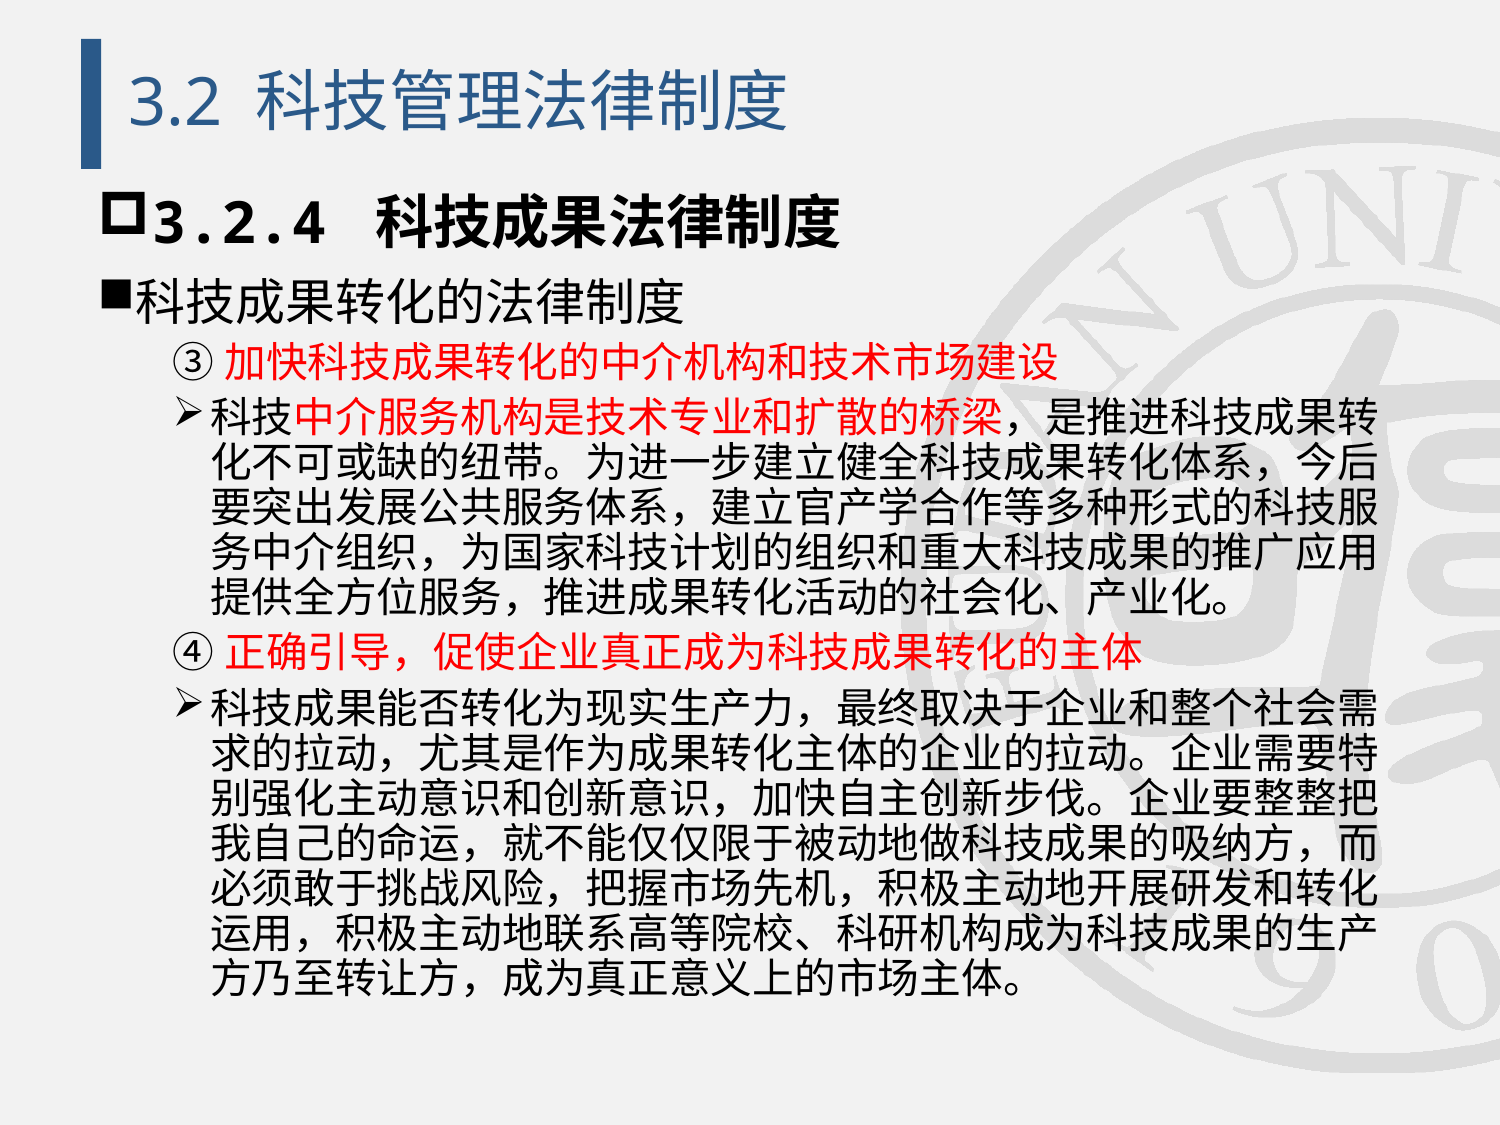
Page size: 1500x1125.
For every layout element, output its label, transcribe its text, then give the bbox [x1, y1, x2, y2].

list 3.2.4 科技成果法律制度 科技成果转化的法律制度 ③加快科技成果转化的中介机构和技术市场建设 科技中介服务机构是技术专业和扩散的桥梁，是推进科技成果转化不可或缺的纽带。为进一步建立健全科技成果转化体系，今后要突出发展公共服务体系，建立官产学合作等多种形式的科技服务中介组织，为国家科技计划的组织和重大科技成果的推广应用提供全方位服务，推进成果转化活动的社会化、产业化。 ④正确引导，促使企业真正成为科技成果转化的主体 科技成果能否转化为现实生产力，最终取决于企业和整个社会需求的拉动，尤其是作为成果转化主体的企业的拉动。企业需要特别强化主动意识和创新意识，加快自主创新步伐。企业要整整把我自己的命运，就不能仅仅限于被动地做科技成果的吸纳方，而必须敢于挑战风险，把握市场先机，积极主动地开展研发和转化运用，积极主动地联系高等院校、科研机构成为科技成果的生产方乃至转让方，成为真正意义上的市场主体。 [82, 185, 1417, 1014]
title 3.2 科技管理法律制度 [113, 49, 1387, 159]
